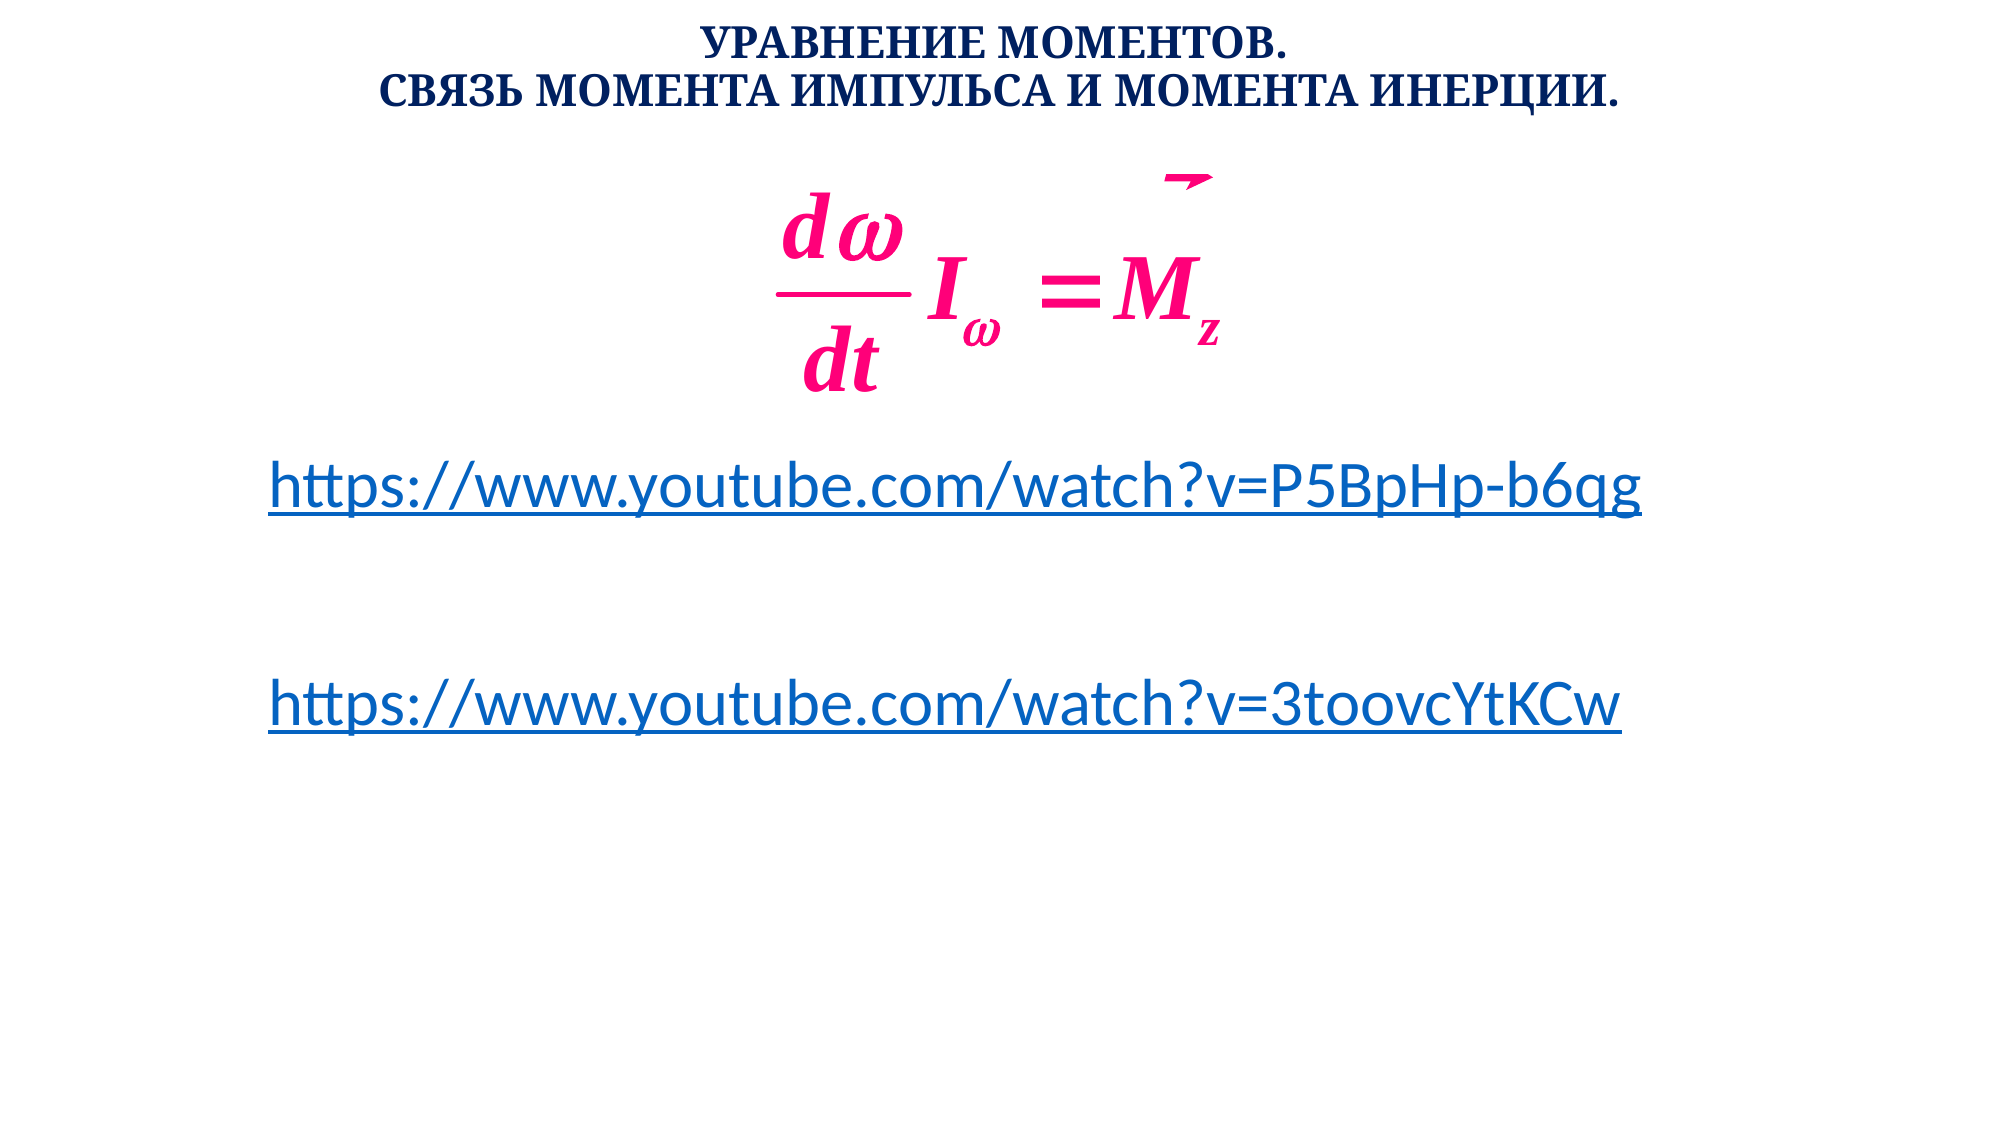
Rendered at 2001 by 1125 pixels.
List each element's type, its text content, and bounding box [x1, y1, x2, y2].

title УРАВНЕНИЕ МОМЕНТОВ. СВЯЗЬ МОМЕНТА ИМПУЛЬСА И МОМЕНТА ИНЕРЦИИ. [1, 12, 1999, 125]
text_box https://www.youtube.com/watch?v=3toovcYtKCw [253, 651, 1695, 746]
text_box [770, 174, 1230, 403]
text_box https://www.youtube.com/watch?v=P5BpHp-b6qg [253, 433, 1770, 529]
